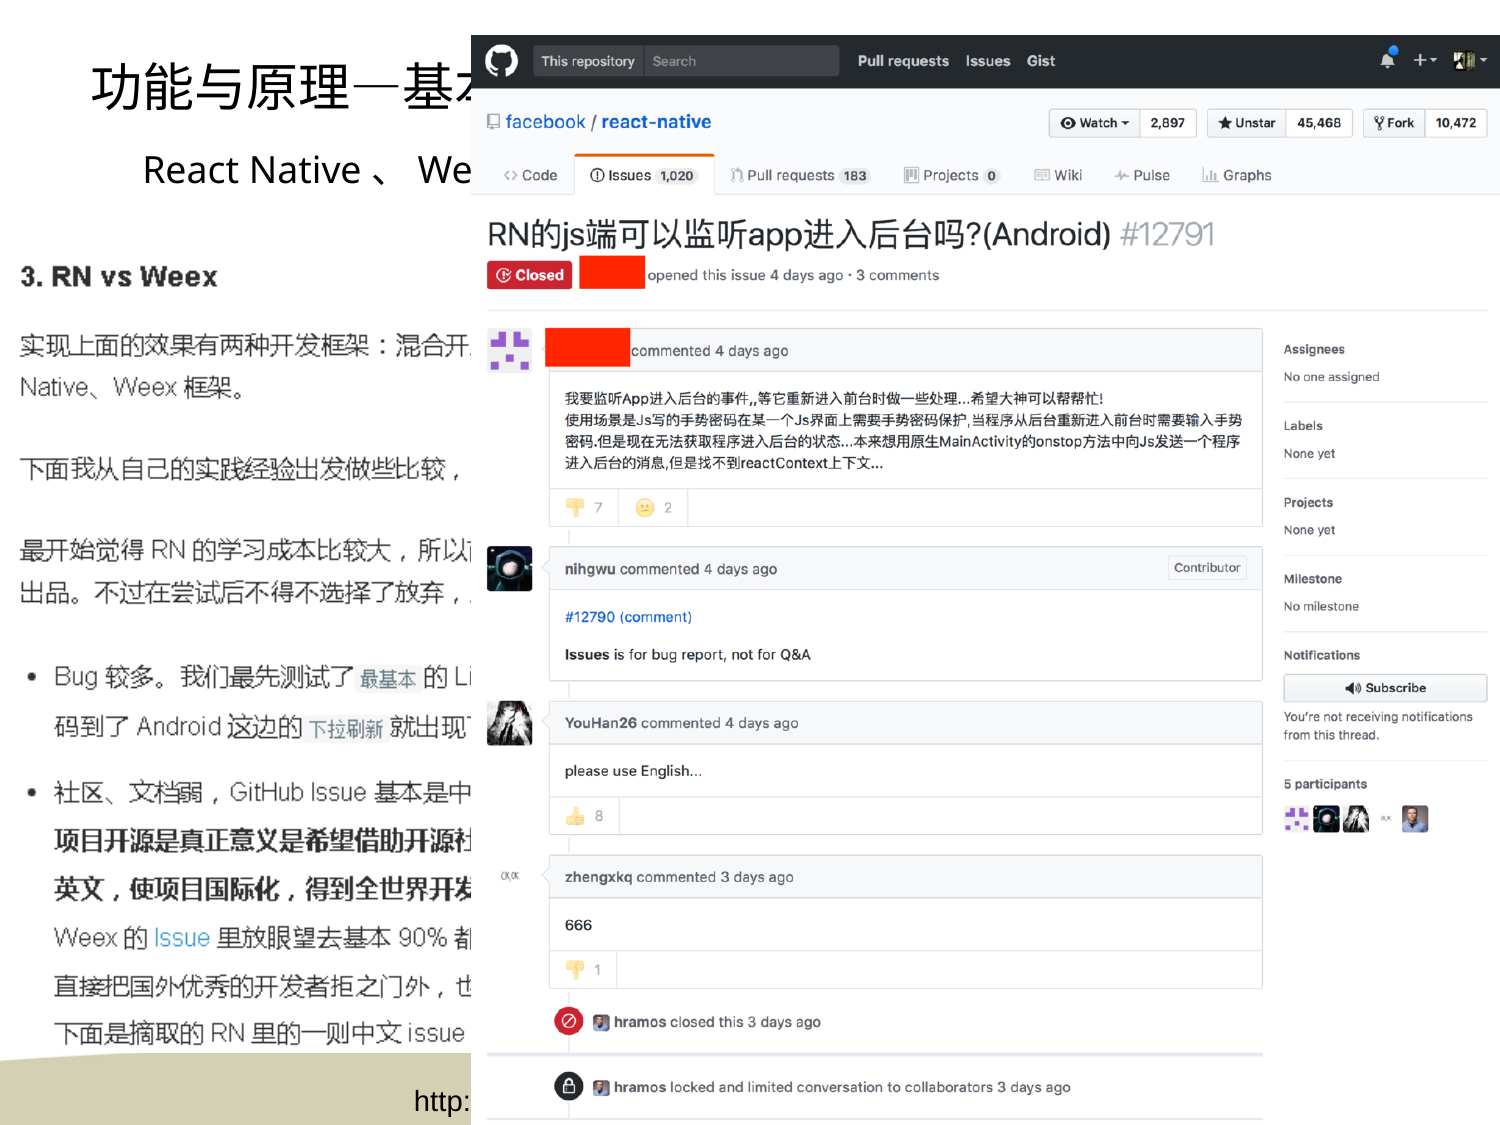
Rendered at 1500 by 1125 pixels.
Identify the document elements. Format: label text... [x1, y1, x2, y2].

text_box React Native、Weex、LuaSDK选哪个？ [127, 138, 466, 199]
picture [0, 0, 1500, 1125]
text_box http://www.jianshu.com/p/b88944250b25 [399, 1074, 466, 1125]
text_box 功能与原理—基本组件 [75, 46, 466, 125]
